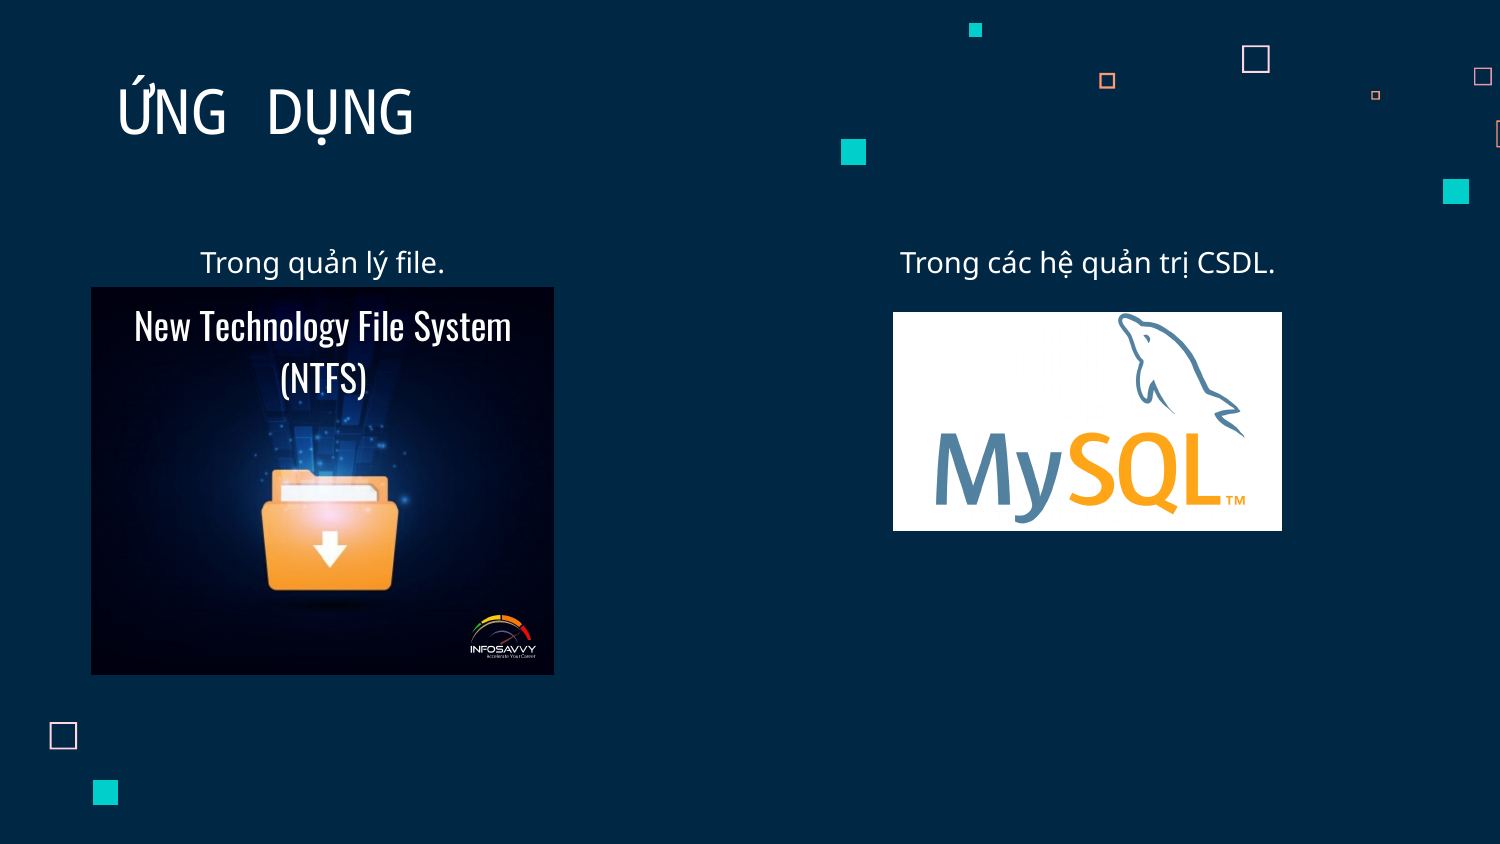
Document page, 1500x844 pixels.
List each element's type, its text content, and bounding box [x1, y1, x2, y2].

text_box Trong quản lý file. [101, 214, 545, 285]
picture [893, 312, 1282, 531]
title ỨNG DỤNG [101, 67, 878, 163]
text_box [840, 139, 867, 166]
picture [91, 287, 554, 675]
text_box Trong các hệ quản trị CSDL. [866, 214, 1310, 309]
